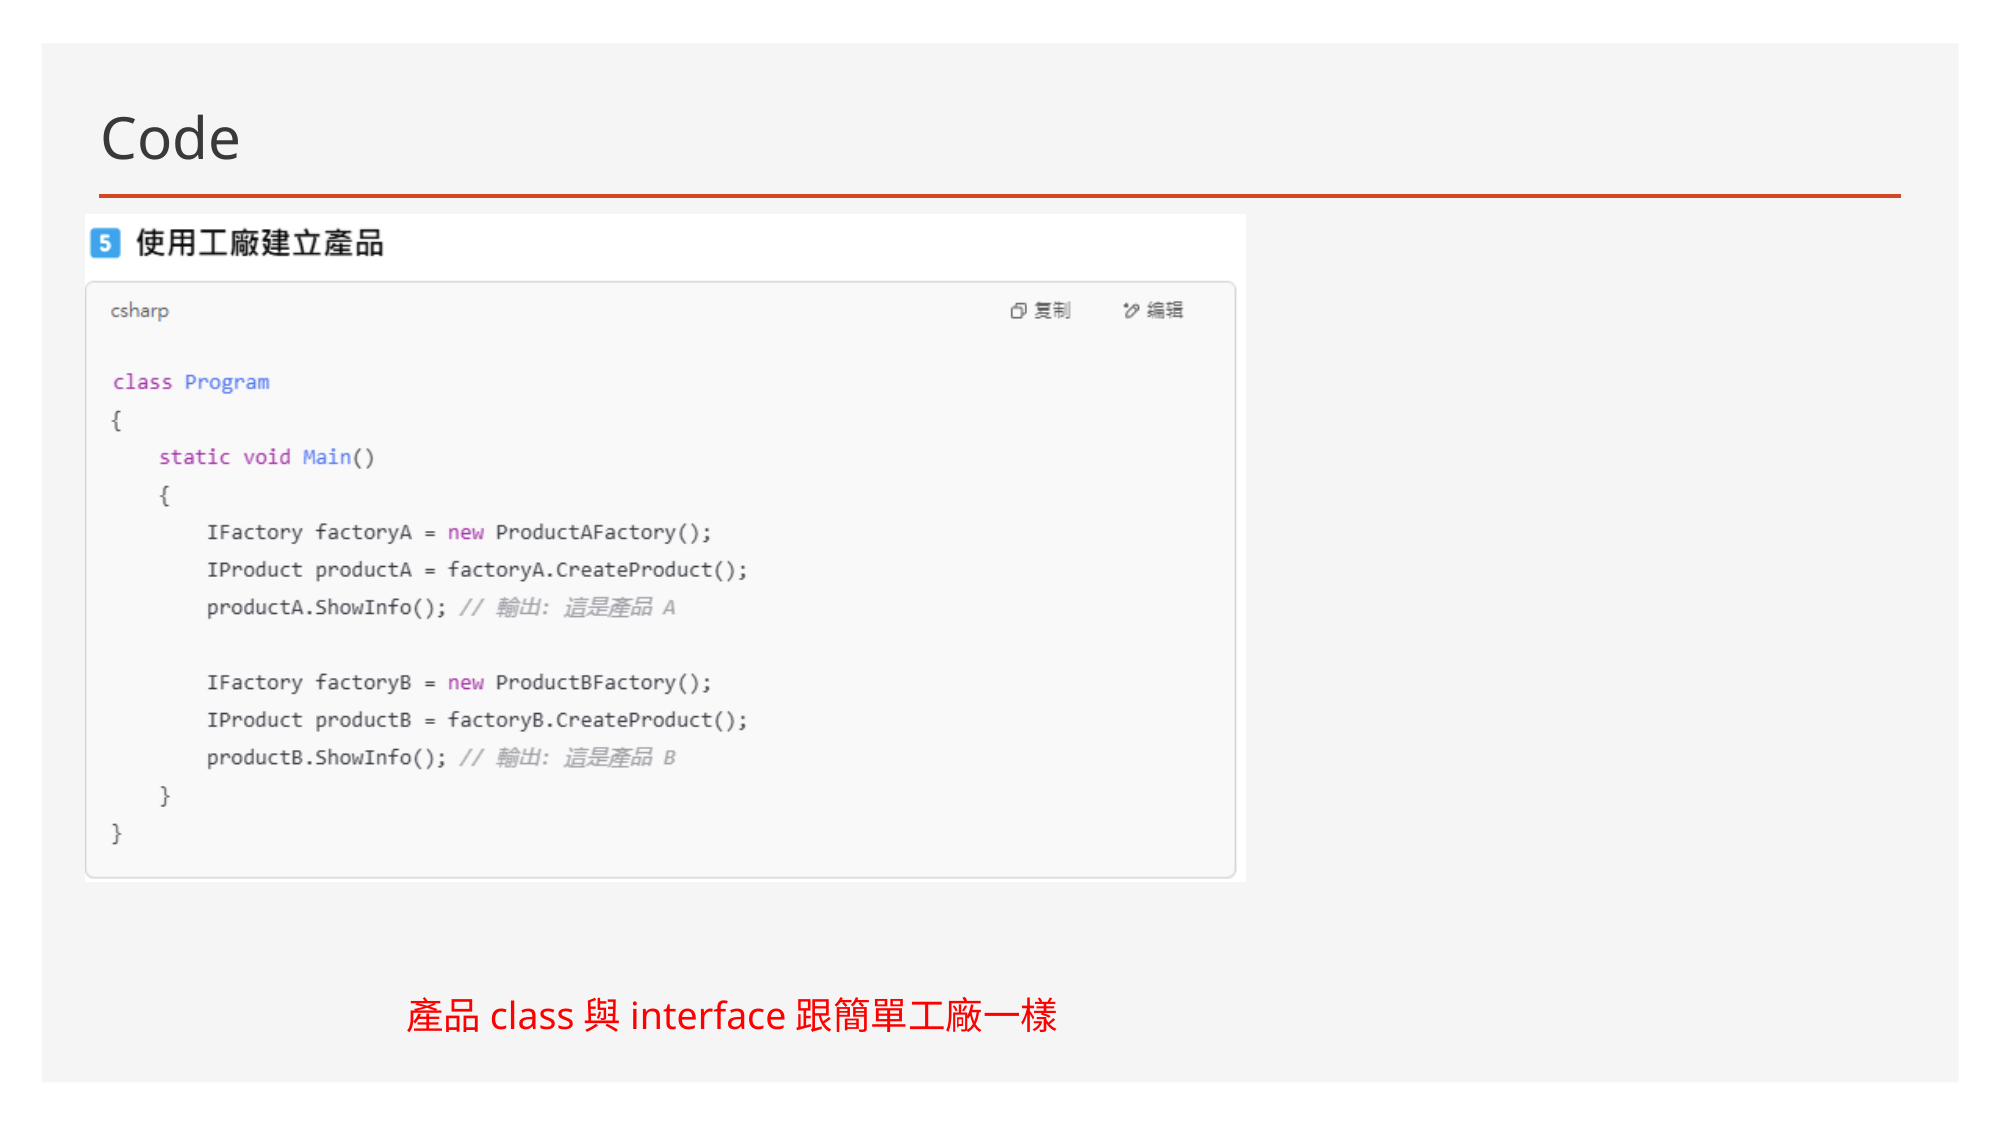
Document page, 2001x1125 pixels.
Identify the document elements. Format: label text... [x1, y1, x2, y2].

text_box 產品class與interface跟簡單工廠一樣 [391, 984, 1073, 1045]
title Code [85, 73, 1214, 179]
picture [85, 214, 1246, 882]
